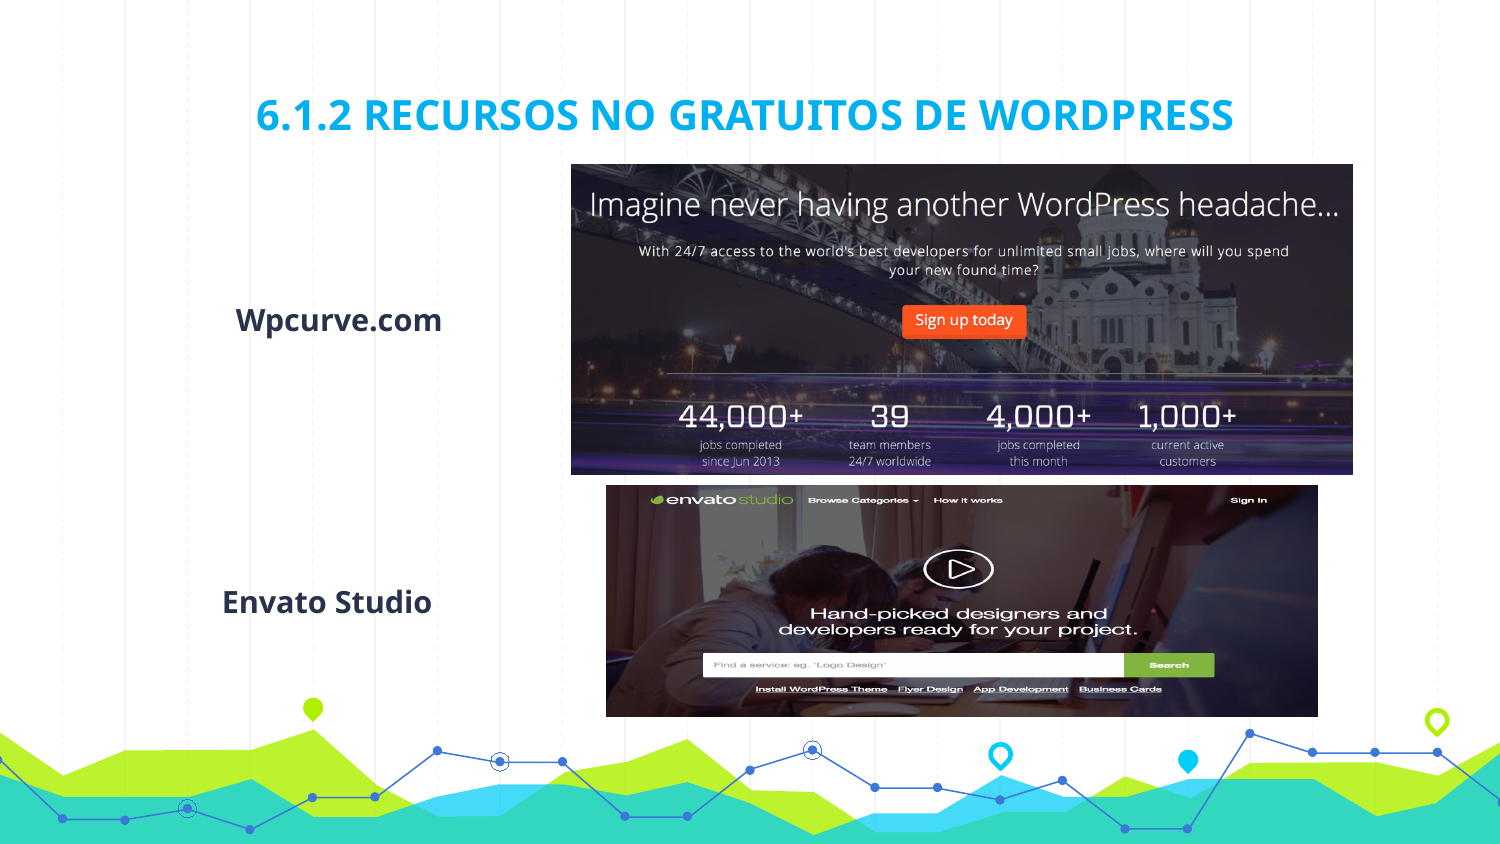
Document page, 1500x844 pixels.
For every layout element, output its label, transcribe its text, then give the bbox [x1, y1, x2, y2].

picture [605, 485, 1318, 717]
list Wpcurve.com [136, 285, 543, 354]
picture [570, 164, 1354, 475]
title 6.1.2 RECURSOS NO GRATUITOS DE WORDPRESS [171, 35, 1321, 155]
list Envato Studio [123, 567, 531, 636]
